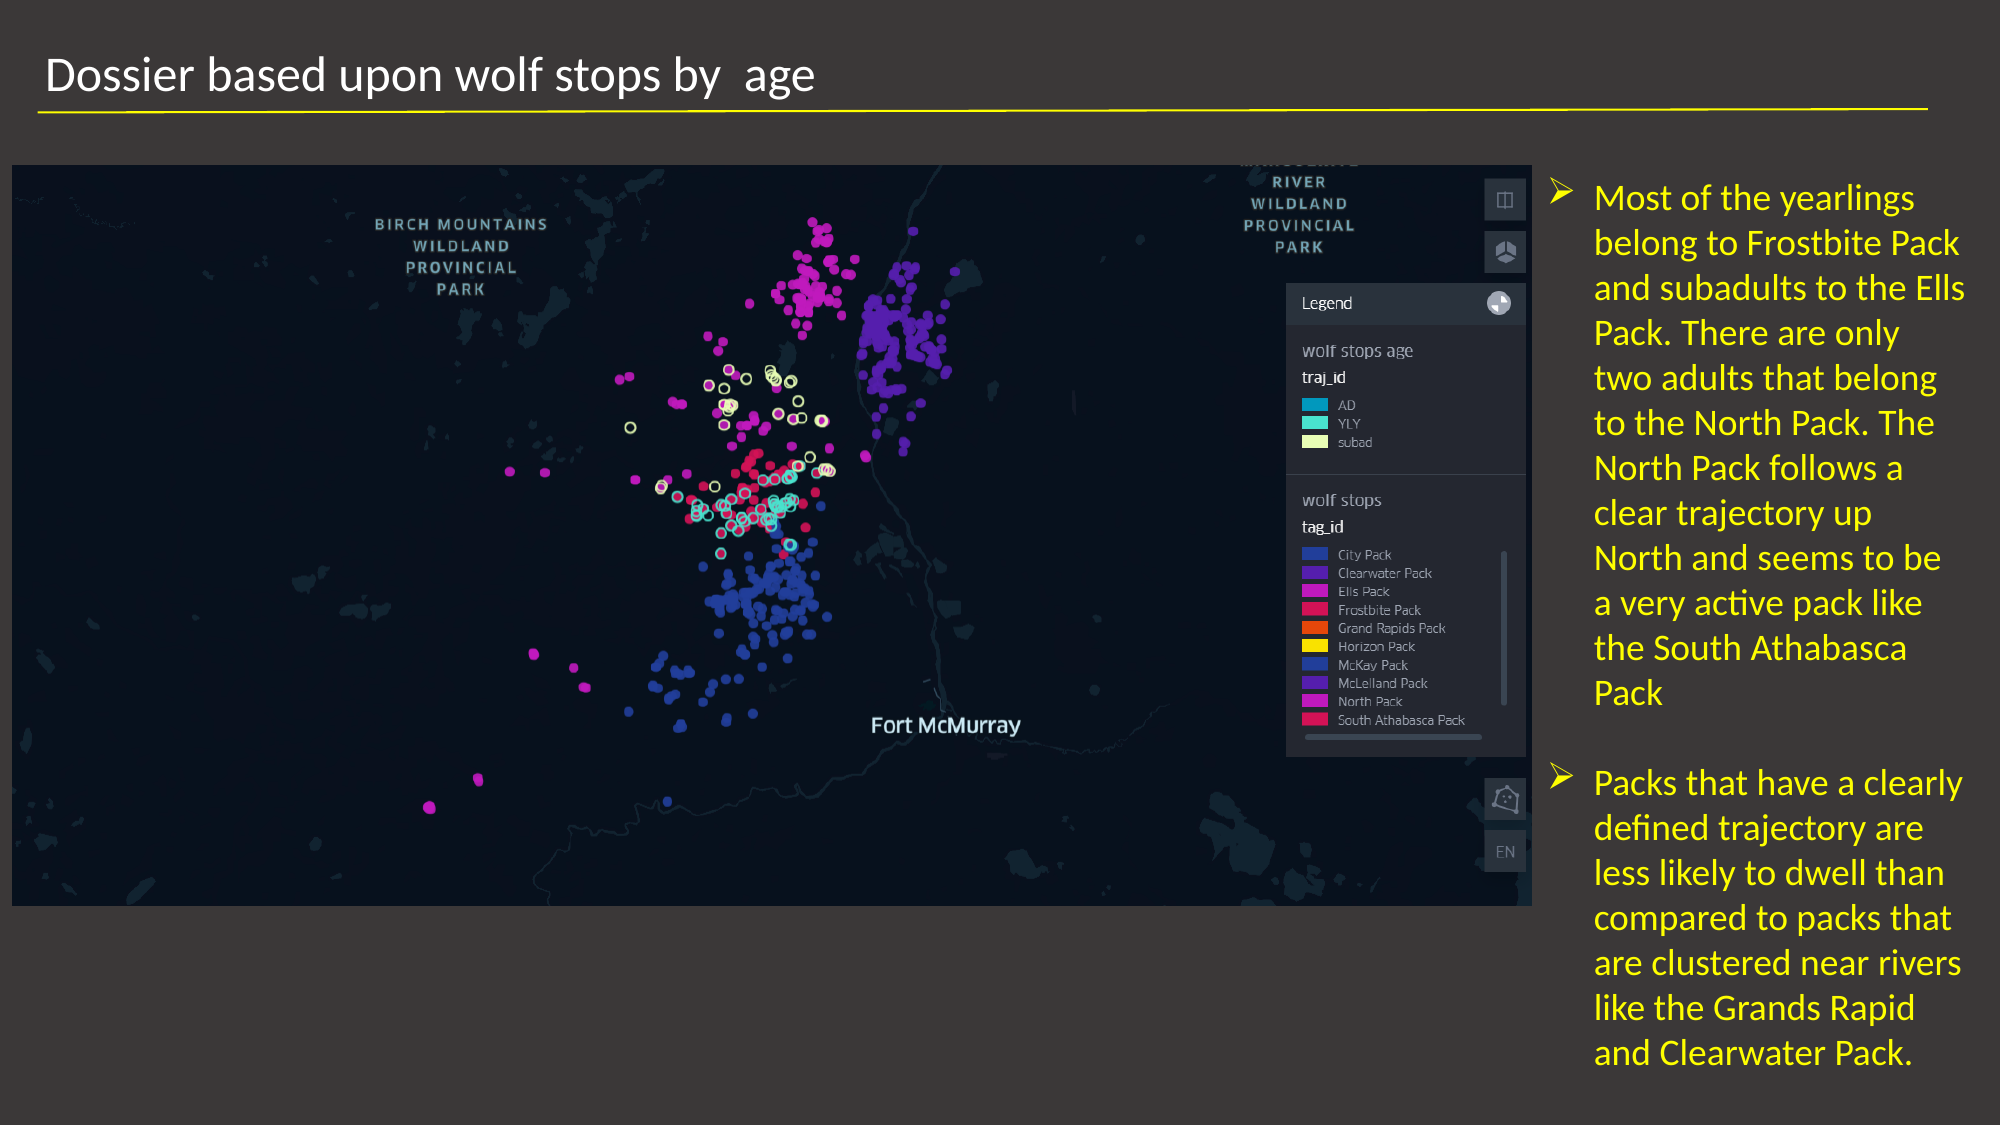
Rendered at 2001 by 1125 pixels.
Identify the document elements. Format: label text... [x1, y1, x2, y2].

text_box Most of the yearlings belong to Frostbite Pack and subadults to the Ells Pack. There are only two adults that belong to the North Pack. The North Pack follows a clear trajectory up North and seems to be a very active pack like the South Athabasca Pack Packs that have a clearly defined trajectory are less likely to dwell than compared to packs that are clustered near rivers like the Grands Rapid and Clearwater Pack. [1531, 165, 1982, 1081]
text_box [37, 109, 1928, 113]
text_box Dossier based upon wolf stops by age [30, 33, 1074, 109]
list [11, 165, 1532, 906]
